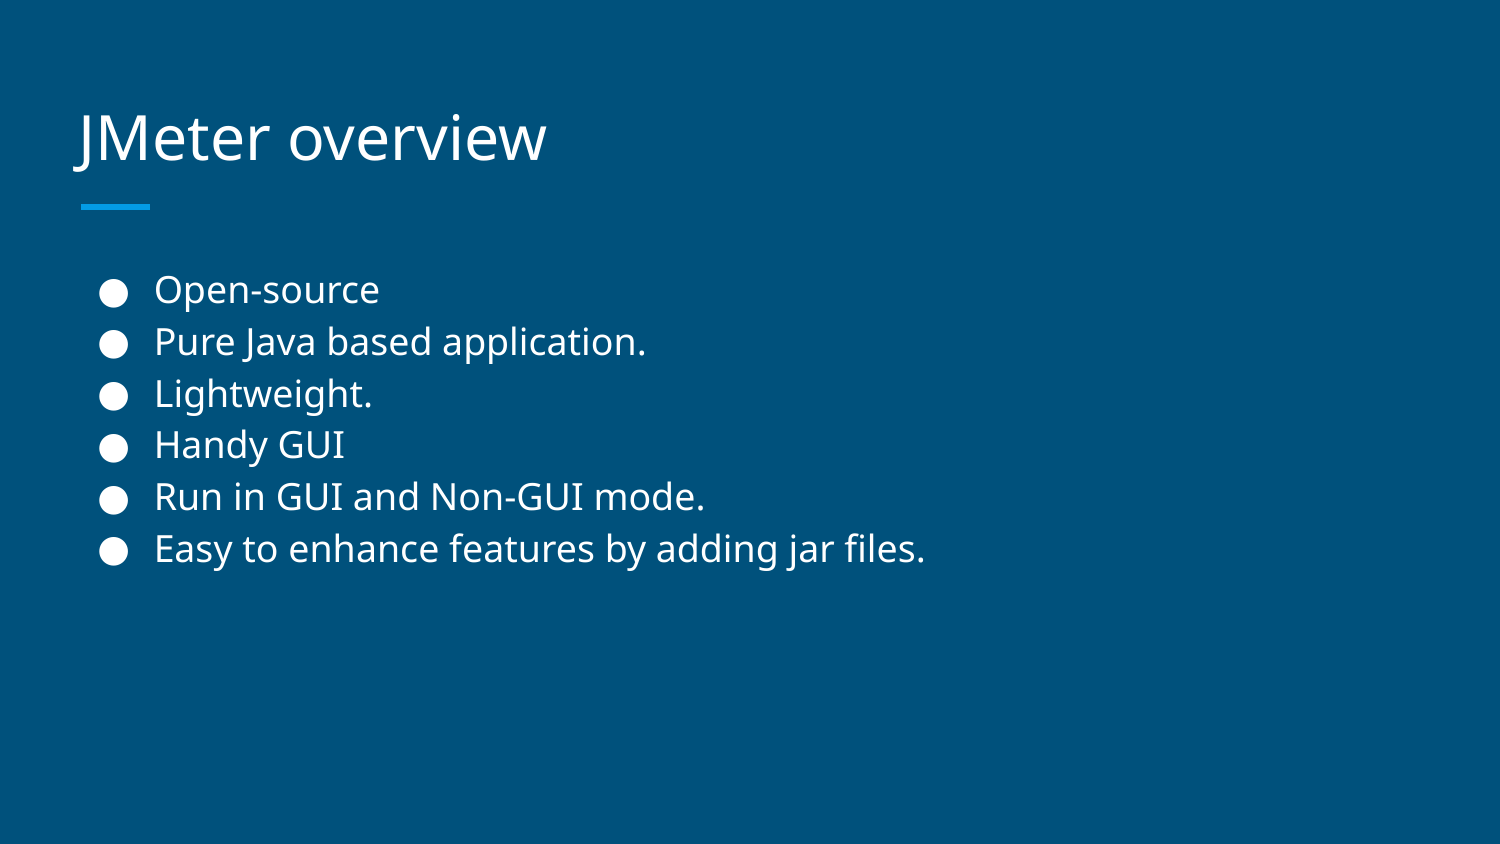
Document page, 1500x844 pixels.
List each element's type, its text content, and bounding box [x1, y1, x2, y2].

list Open-source Pure Java based application. Lightweight. Handy GUI Run in GUI and Non-GUI mode. Easy to enhance features by adding jar files. [63, 244, 1437, 750]
title JMeter overview [63, 75, 1437, 188]
